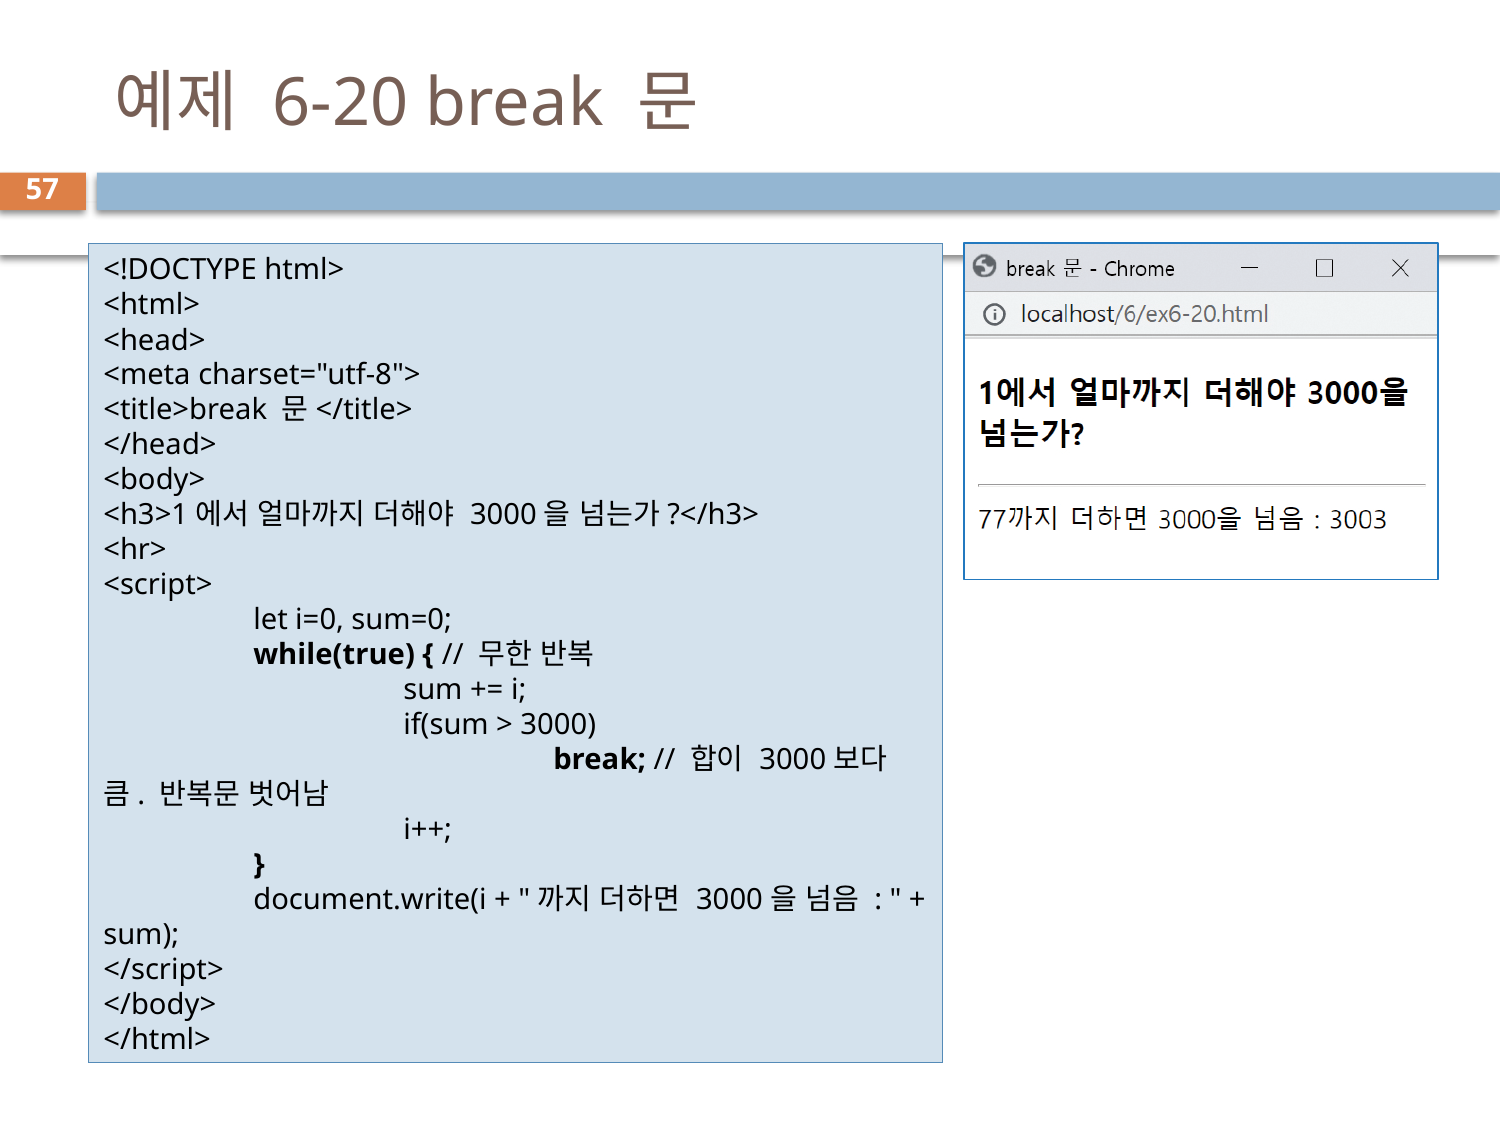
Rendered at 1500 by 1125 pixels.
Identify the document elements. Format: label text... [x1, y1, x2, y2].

text_box <!DOCTYPE html> <html> <head> <meta charset="utf-8"> <title>break 문</title> </head> <body> <h3>1에서 얼마까지 더해야 3000을 넘는가?</h3> <hr> <script> let i=0, sum=0; while(true) { // 무한 반복 sum += i; if(sum > 3000) break; // 합이 3000보다 큼. 반복문 벗어남 i++; } document.write(i + "까지 더하면 3000을 넘음 : " + sum); </script> </body> </html> [88, 243, 943, 1063]
title 예제 6-20 break 문 [99, 37, 1438, 161]
picture [964, 243, 1438, 580]
slide_number 57 [0, 170, 87, 211]
